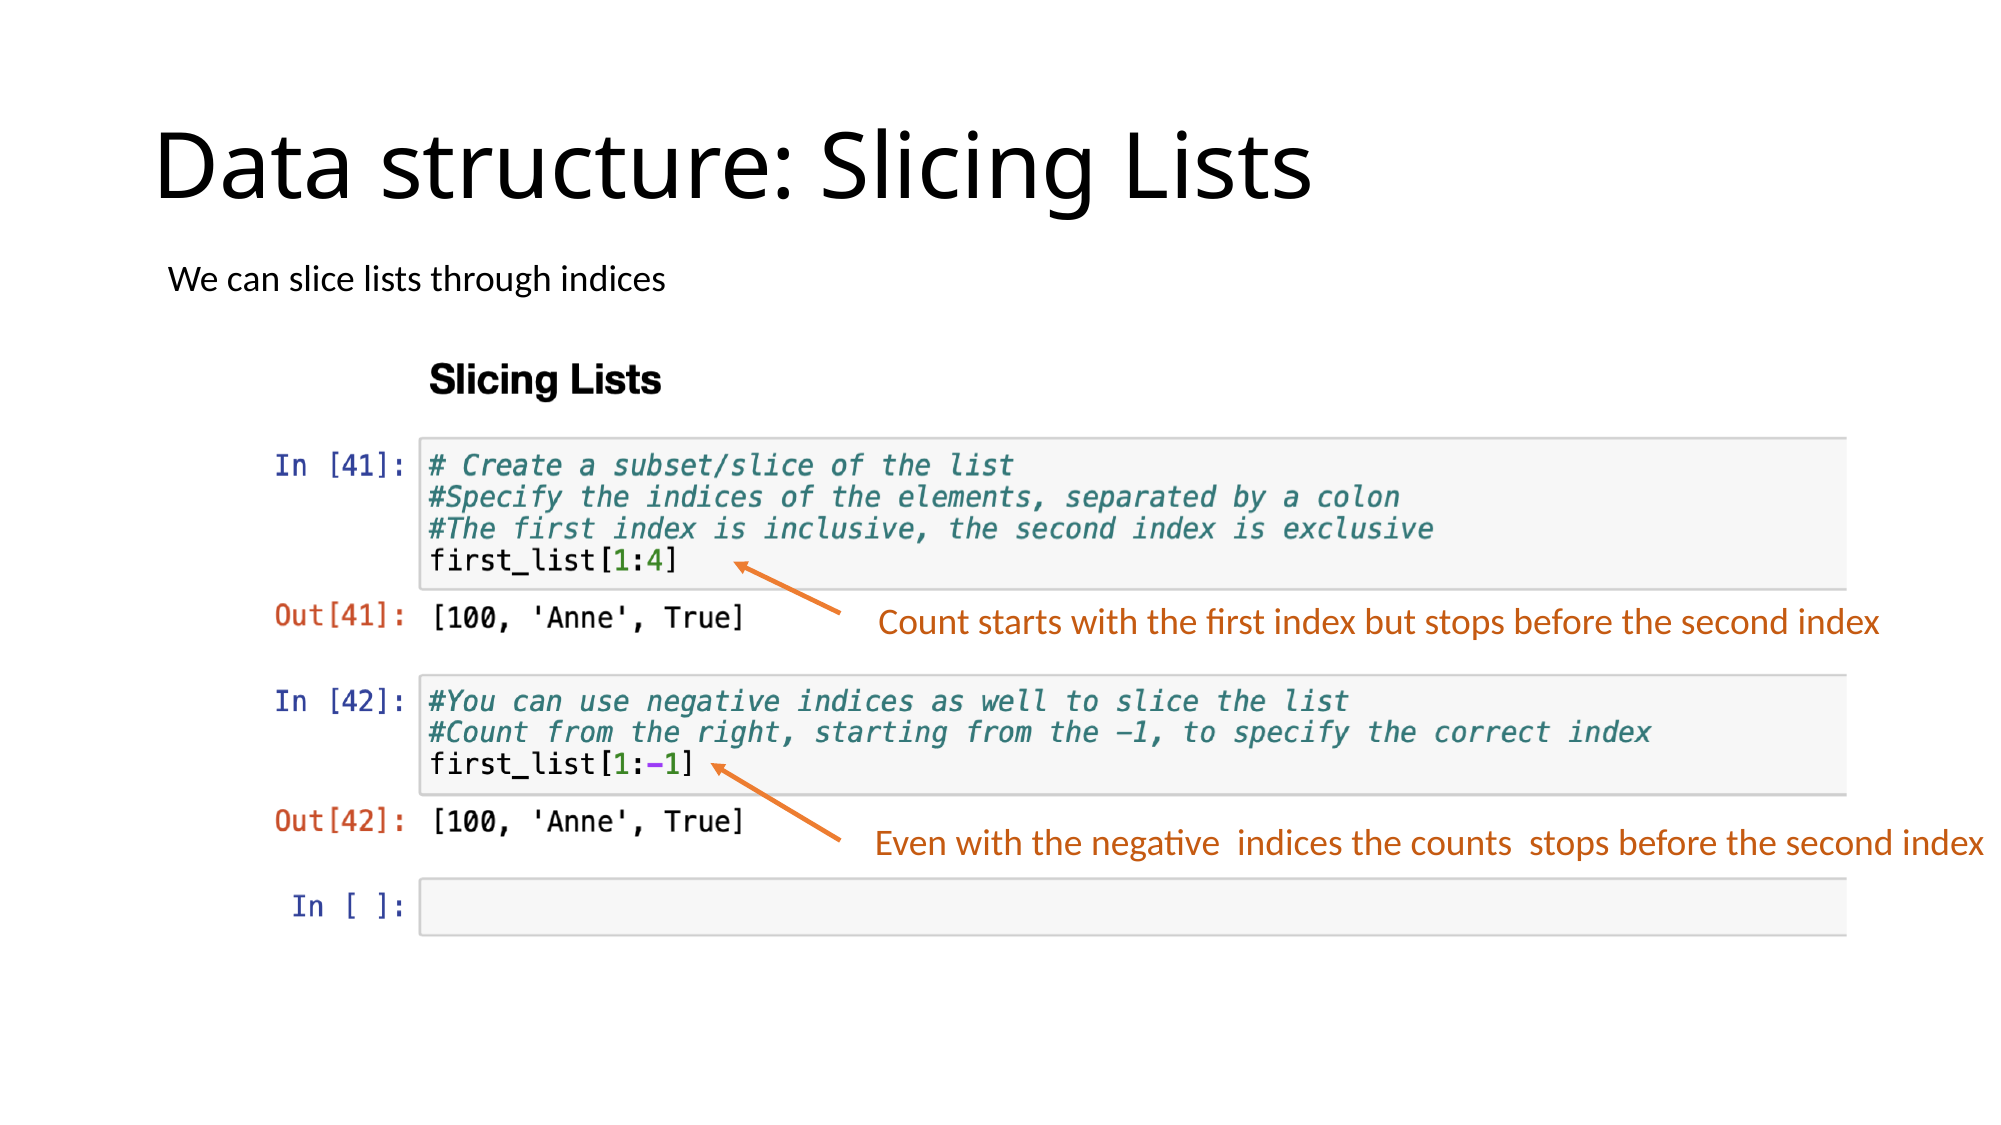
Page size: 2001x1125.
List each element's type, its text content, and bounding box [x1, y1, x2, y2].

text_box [710, 762, 841, 841]
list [265, 307, 1847, 962]
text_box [733, 561, 841, 614]
text_box We can slice lists through indices [153, 246, 904, 307]
text_box Even with the negative indices the counts stops before the second index [1847, 810, 2000, 870]
text_box Count starts with the first index but stops before the second index [1847, 589, 1905, 650]
title Data structure: Slicing Lists [137, 59, 1863, 278]
